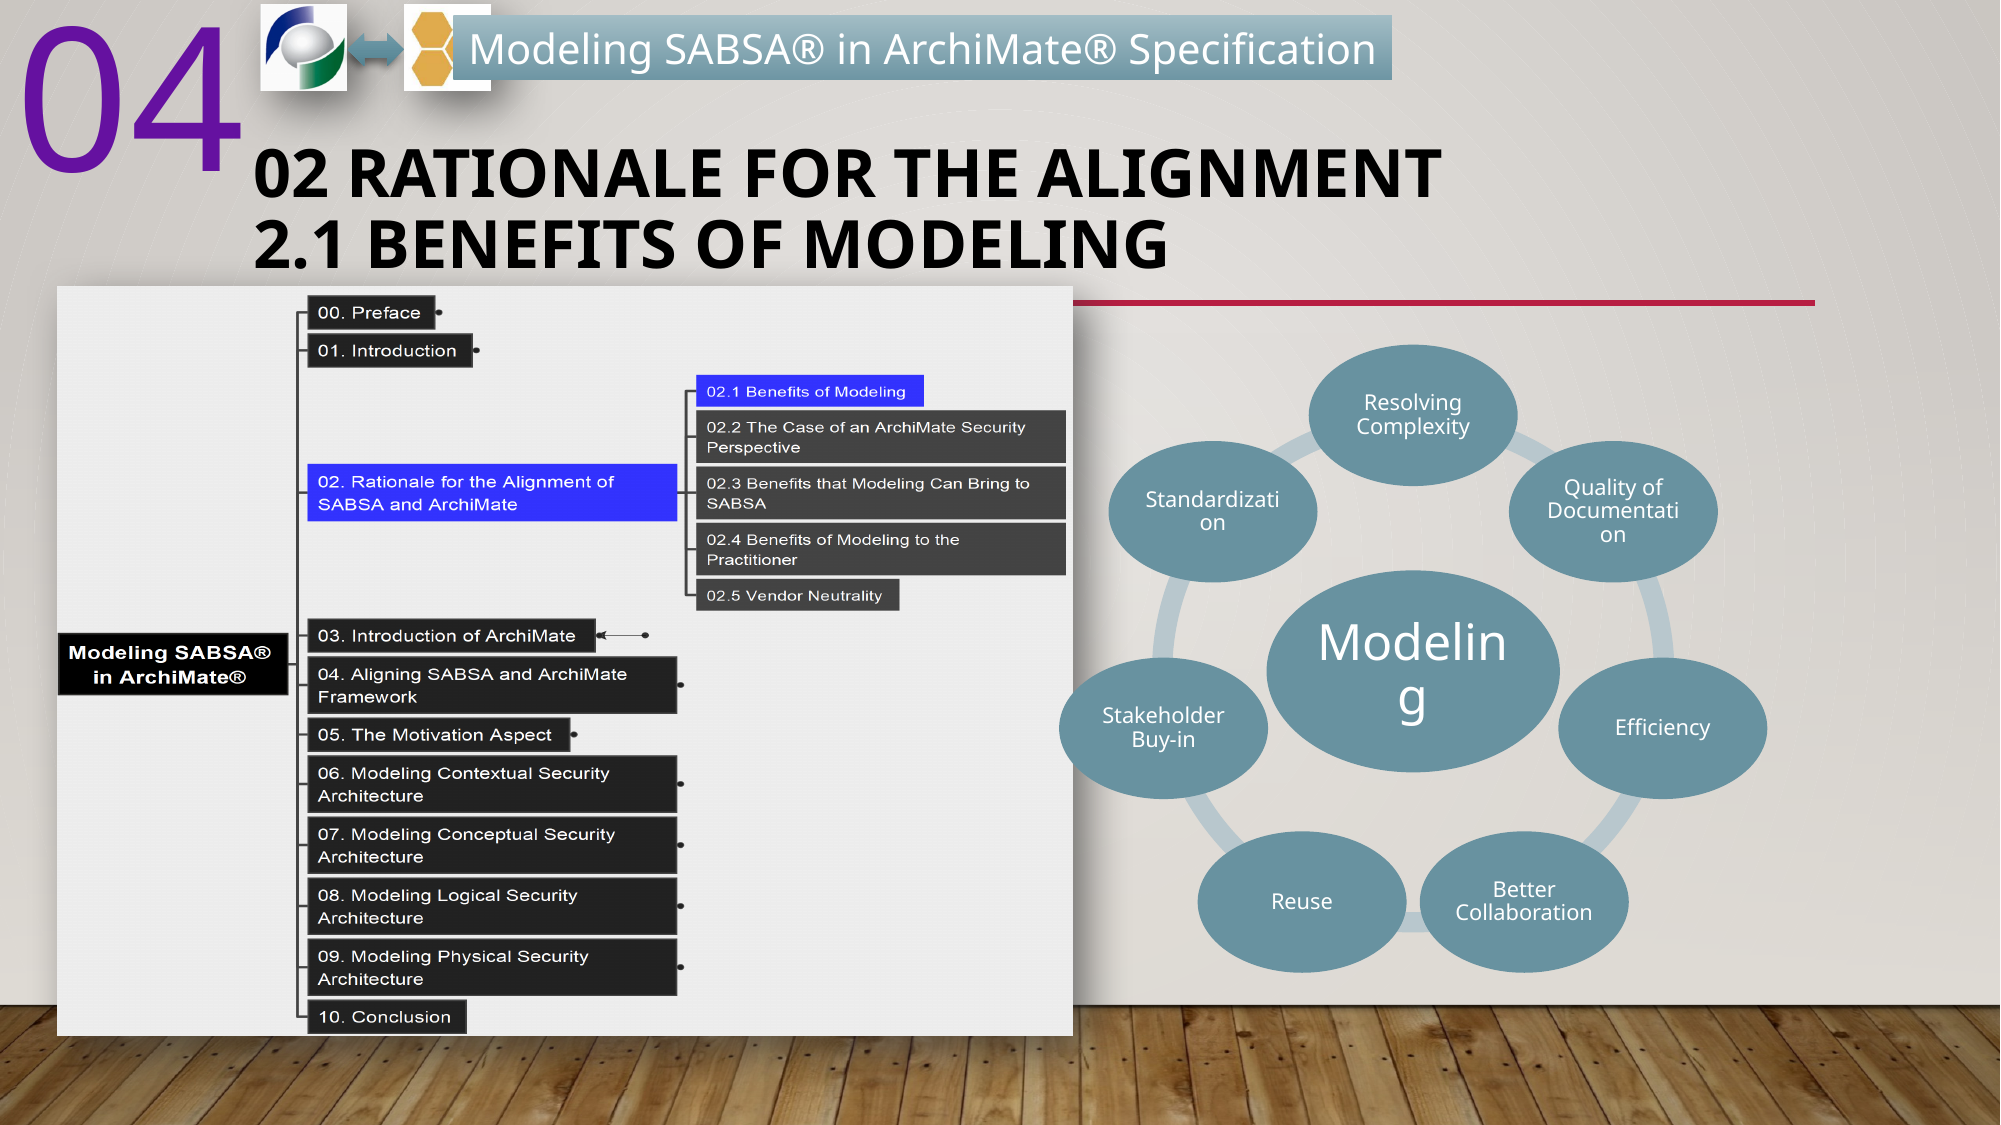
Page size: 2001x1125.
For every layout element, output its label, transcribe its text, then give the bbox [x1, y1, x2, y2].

text_box 04 [0, 0, 261, 219]
title 02 Rationale for the Alignment 2.1 Benefits of Modeling [238, 131, 1814, 305]
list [907, 344, 1919, 974]
picture [0, 286, 2000, 1125]
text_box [260, 4, 491, 92]
text_box Modeling SABSA® in ArchiMate® Specification [491, 15, 1392, 80]
